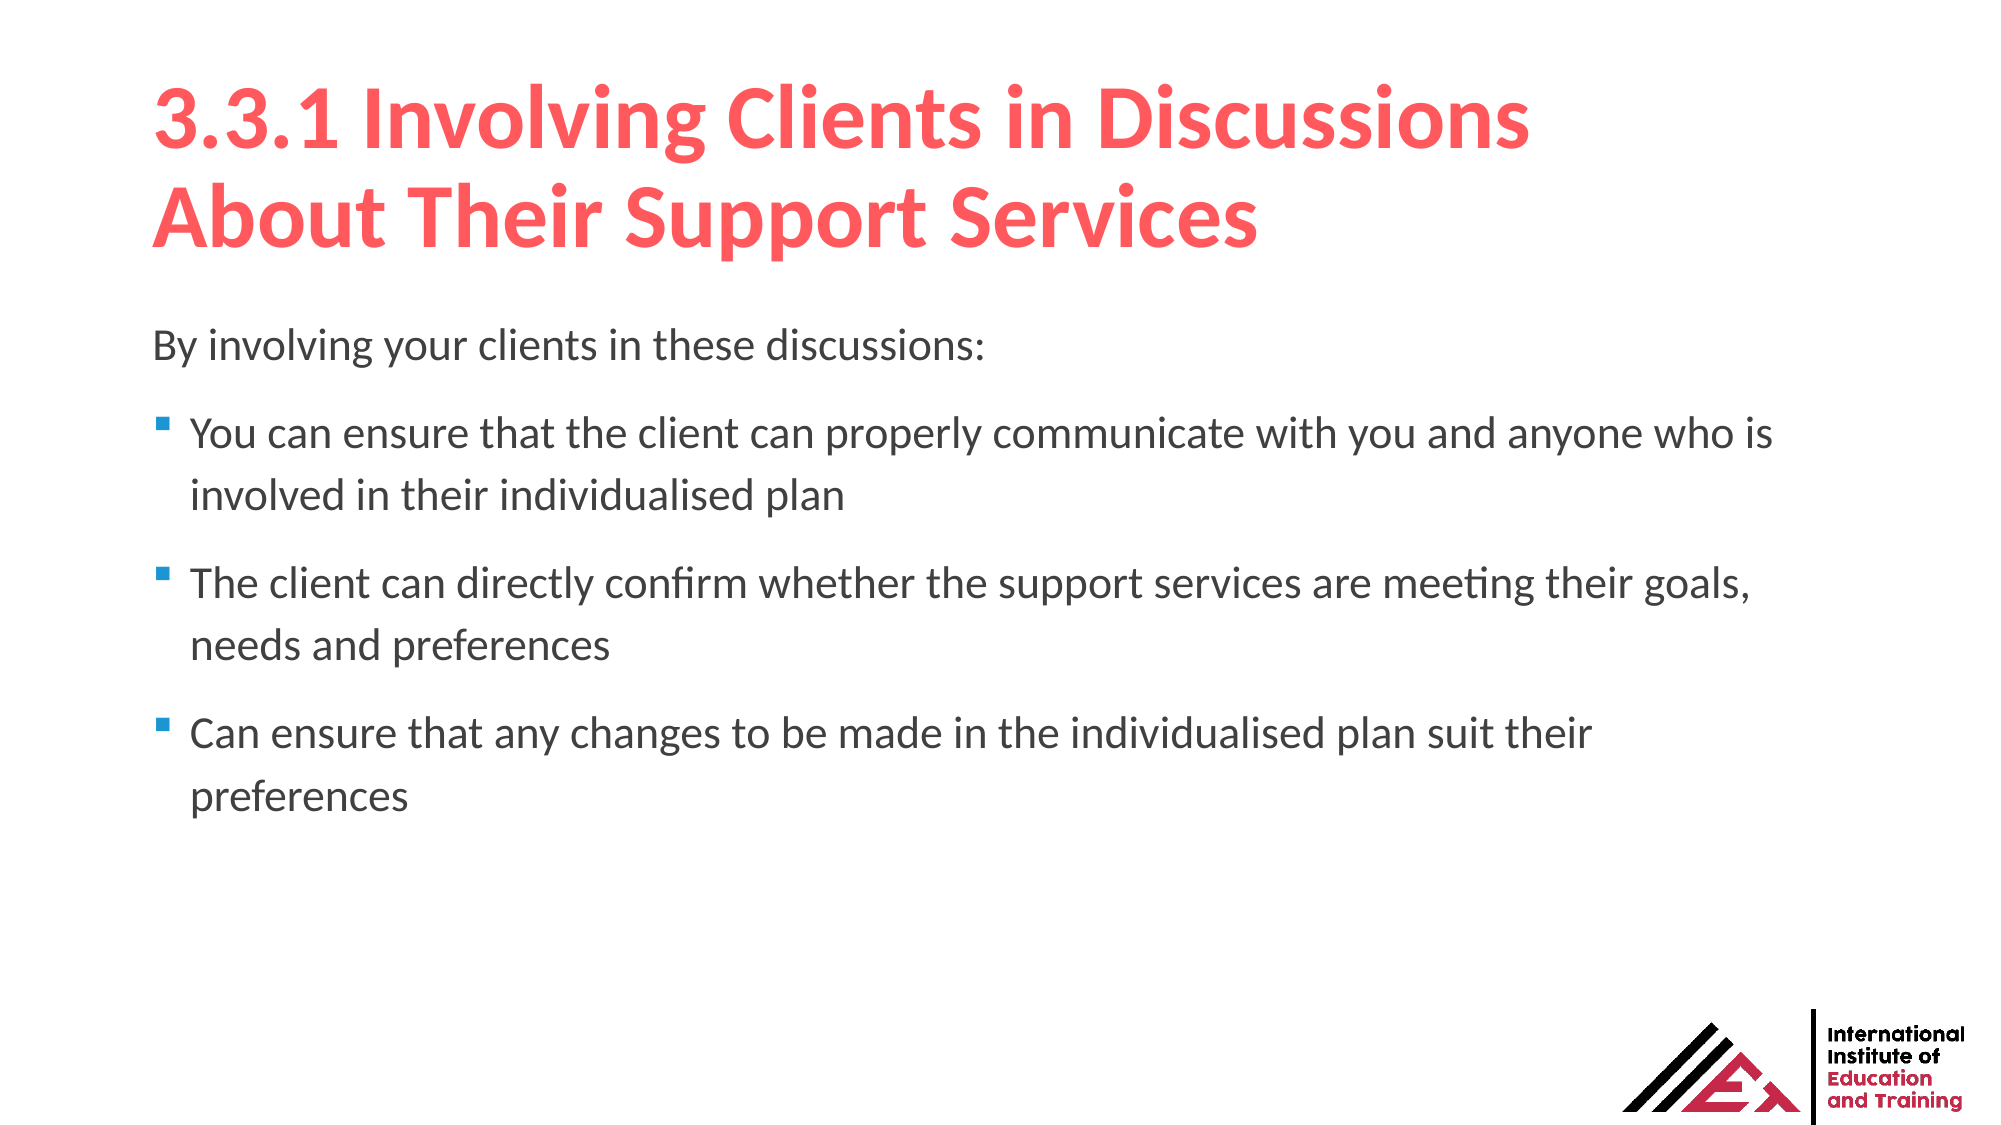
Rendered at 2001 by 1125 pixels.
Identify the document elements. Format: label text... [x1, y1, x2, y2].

list By involving your clients in these discussions: You can ensure that the client can properly communicate with you and anyone who is involved in their individualised plan The client can directly confirm whether the support services are meeting their goals, needs and preferences Can ensure that any changes to be made in the individualised plan suit their preferences [137, 299, 1793, 1014]
title 3.3.1 Involving Clients in Discussions About Their Support Services [137, 59, 1793, 278]
picture [1621, 1009, 1964, 1125]
